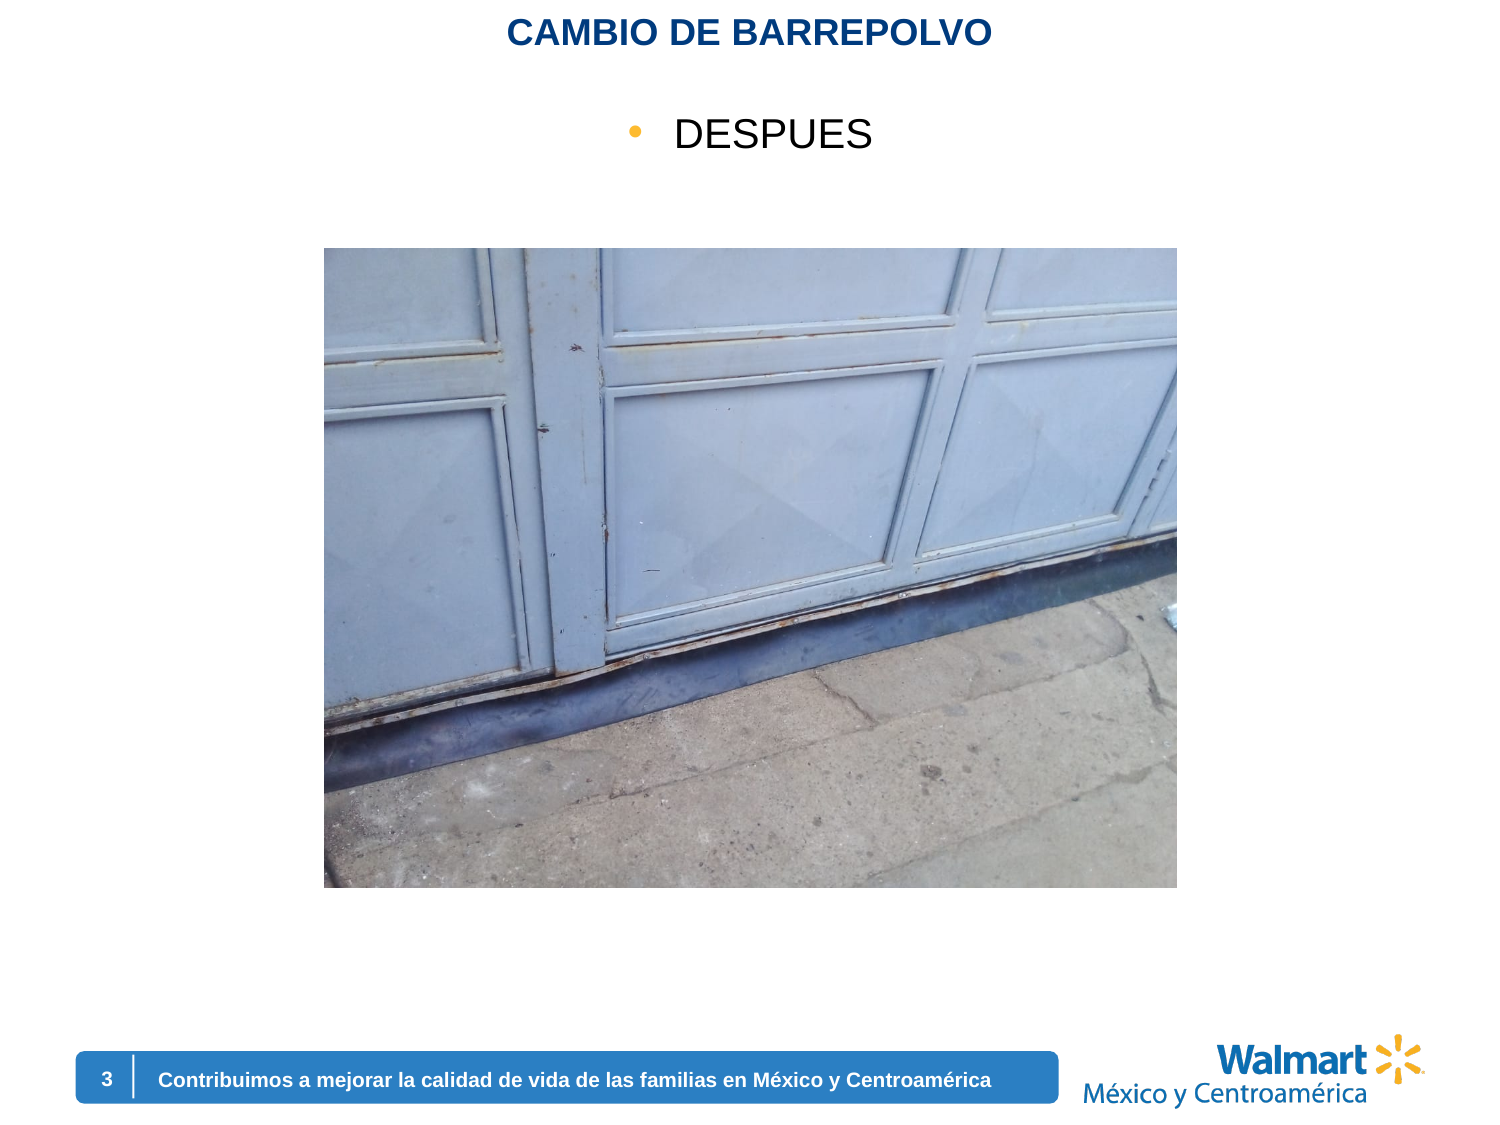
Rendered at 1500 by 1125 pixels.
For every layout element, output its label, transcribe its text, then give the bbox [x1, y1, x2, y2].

title CAMBIO DE BARREPOLVO [74, 0, 1426, 61]
footer Contribuimos a mejorar la calidad de vida de las familias en México y Centroamérica [142, 1058, 1024, 1093]
text_box DESPUES [443, 99, 1057, 225]
picture [1084, 1034, 1425, 1109]
picture [323, 247, 1177, 888]
